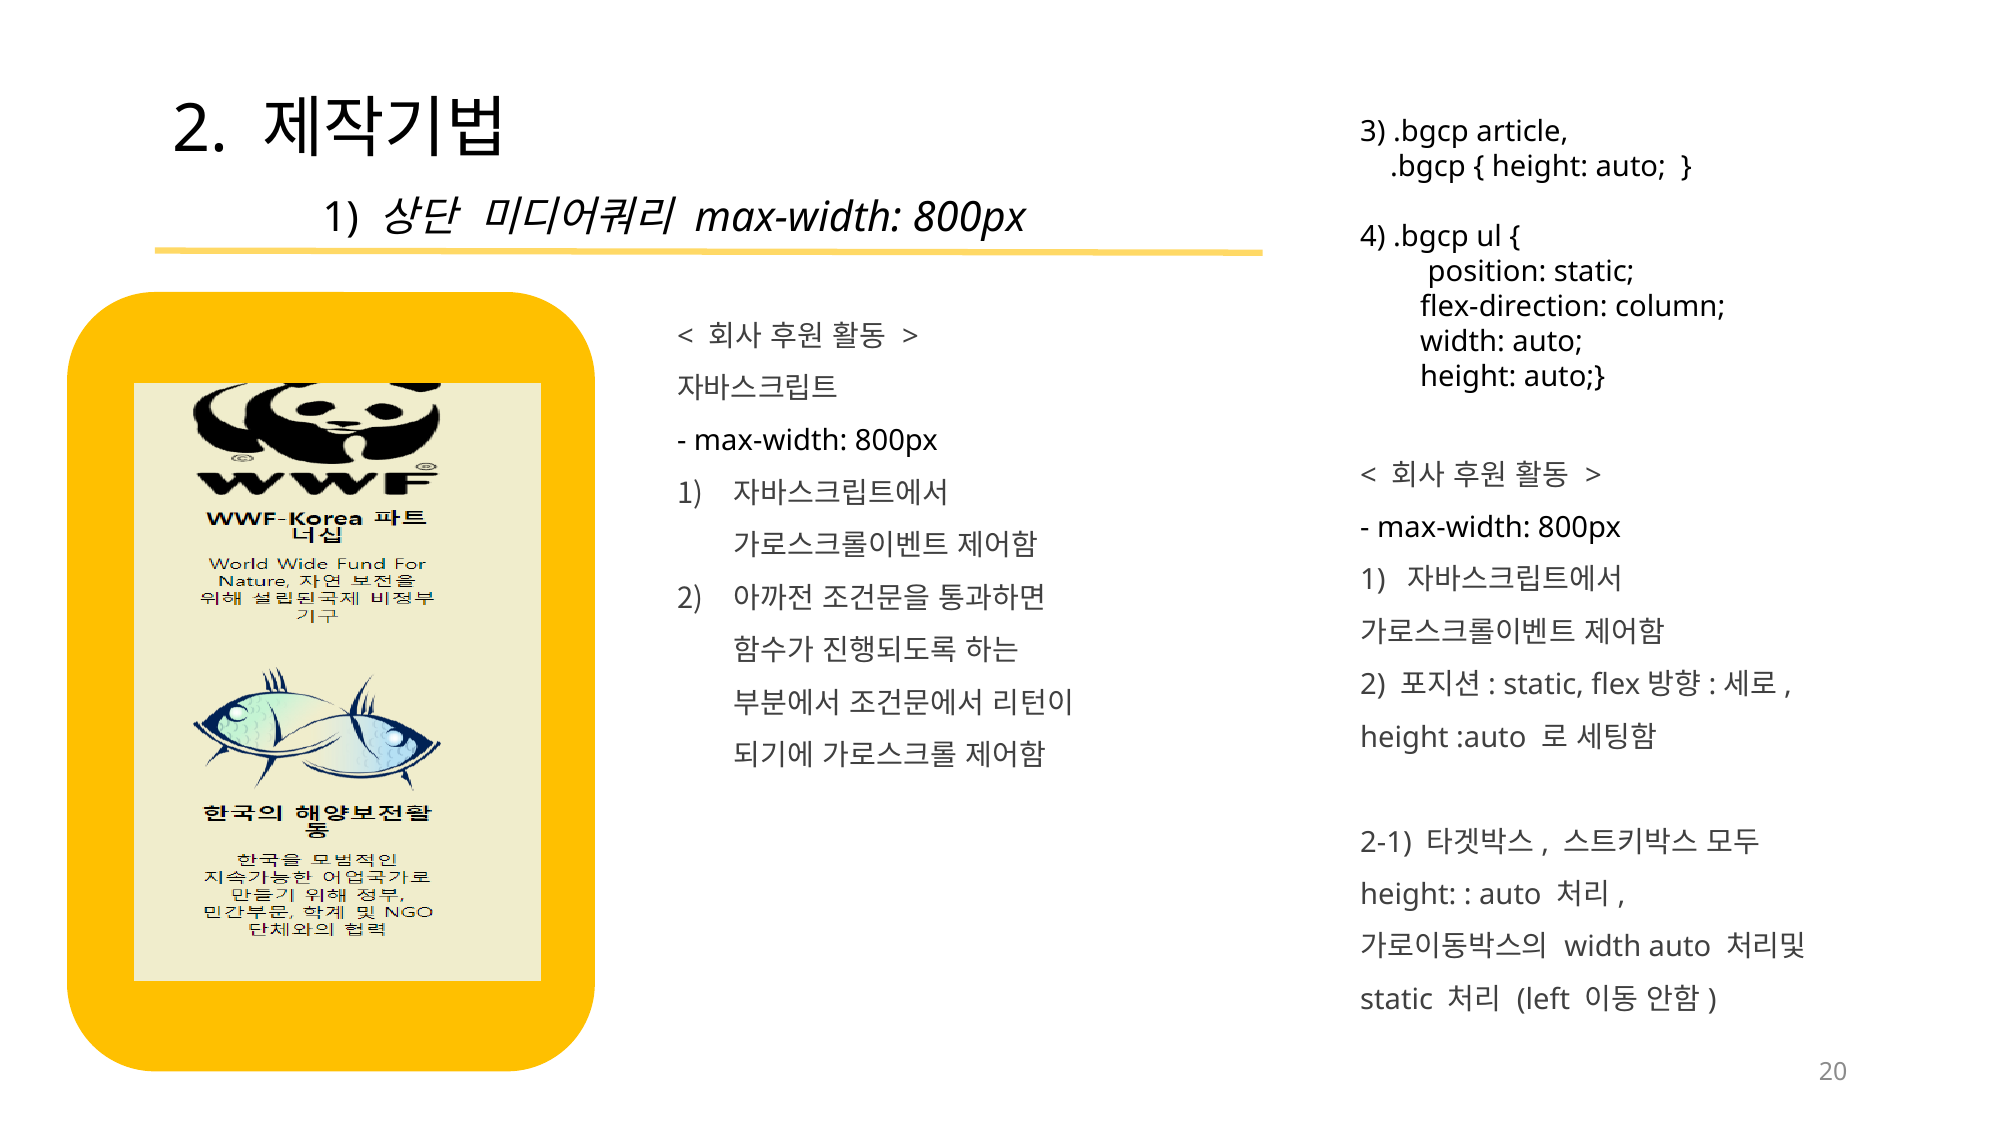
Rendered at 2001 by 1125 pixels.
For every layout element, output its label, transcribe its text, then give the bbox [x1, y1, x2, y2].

text_box < 회사 후원 활동 > - max-width: 800px 1) 자바스크립트에서 가로스크롤이벤트 제어함 2) 포지션: static, flex방향:세로, height :auto 로 세팅함 2-1) 타겟박스, 스트키박스 모두 height: : auto 처리, 가로이동박스의 width auto 처리및 static 처리 (left 이동 안함) [1345, 430, 1824, 1125]
text_box < 회사 후원 활동 > 자바스크립트 - max-width: 800px 자바스크립트에서 가로스크롤이벤트 제어함 아까전 조건문을 통과하면 함수가 진행되도록 하는 부분에서 조건문에서 리턴이 되기에 가로스크롤 제어함 [662, 291, 1141, 779]
text_box 3) .bgcp article, .bgcp { height: auto; } 4) .bgcp ul { position: static; flex-direction: column; width: auto; height: auto;} [1345, 105, 1749, 400]
slide_number 20 [1824, 1042, 1863, 1103]
picture [134, 383, 541, 981]
text_box [65, 290, 596, 1073]
text_box 2. 제작기법 1) 상단 미디어쿼리 max-width: 800px [157, 77, 1410, 253]
